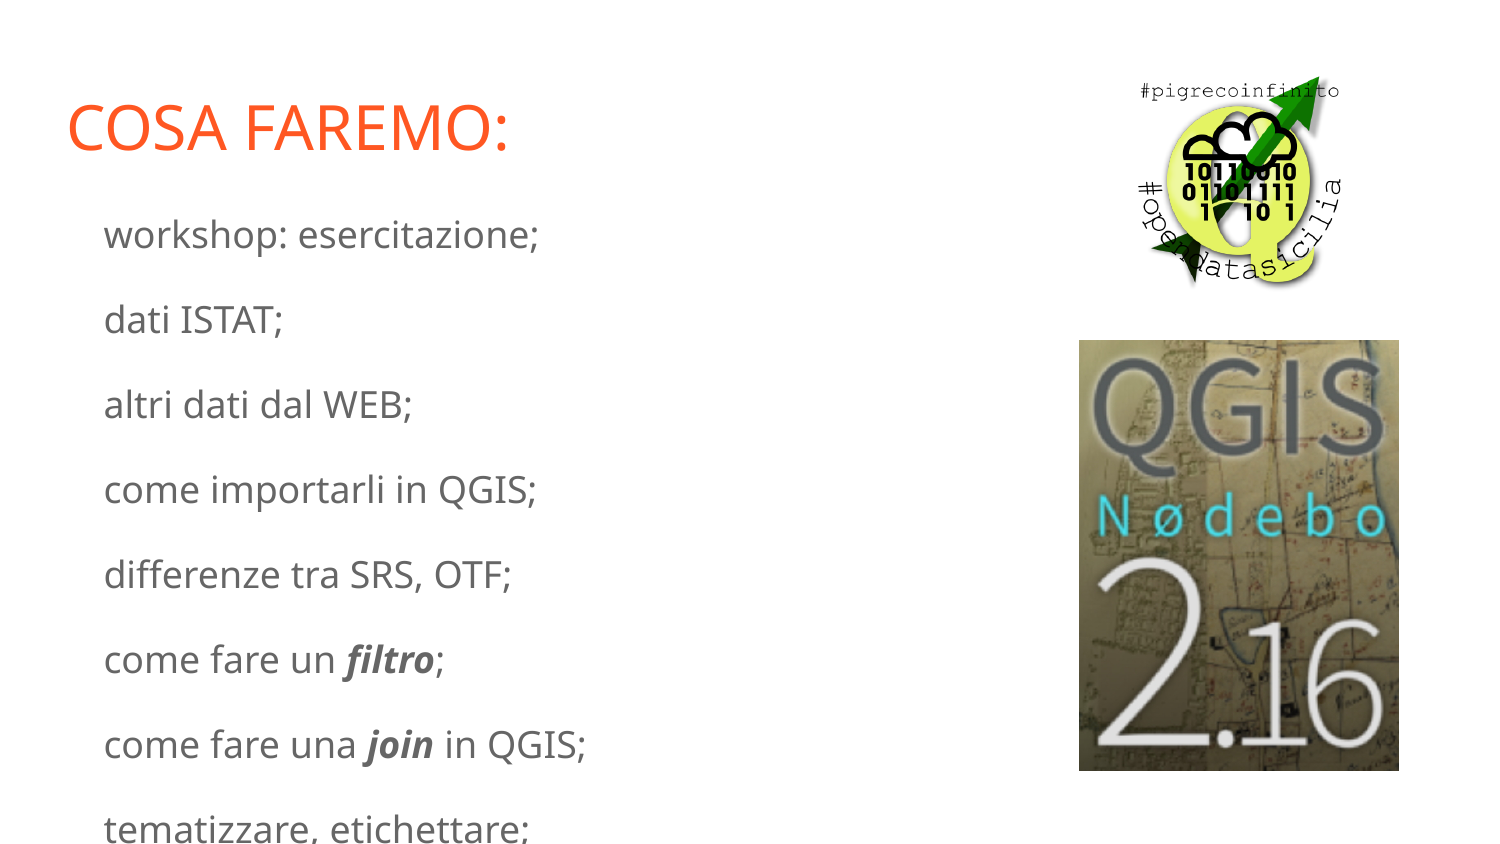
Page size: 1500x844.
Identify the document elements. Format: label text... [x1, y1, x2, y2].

title COSA FAREMO: [51, 72, 633, 167]
picture [1125, 58, 1353, 309]
list workshop: esercitazione; dati ISTAT; altri dati dal WEB; come importarli in QGIS; differenze tra SRS, OTF; come fare un filtro; come fare una join in QGIS; tematizzare, etichettare; plugin qgis2web; come creare una stampa; heat map terremoto centro Italia [51, 189, 887, 799]
picture [1079, 340, 1399, 771]
